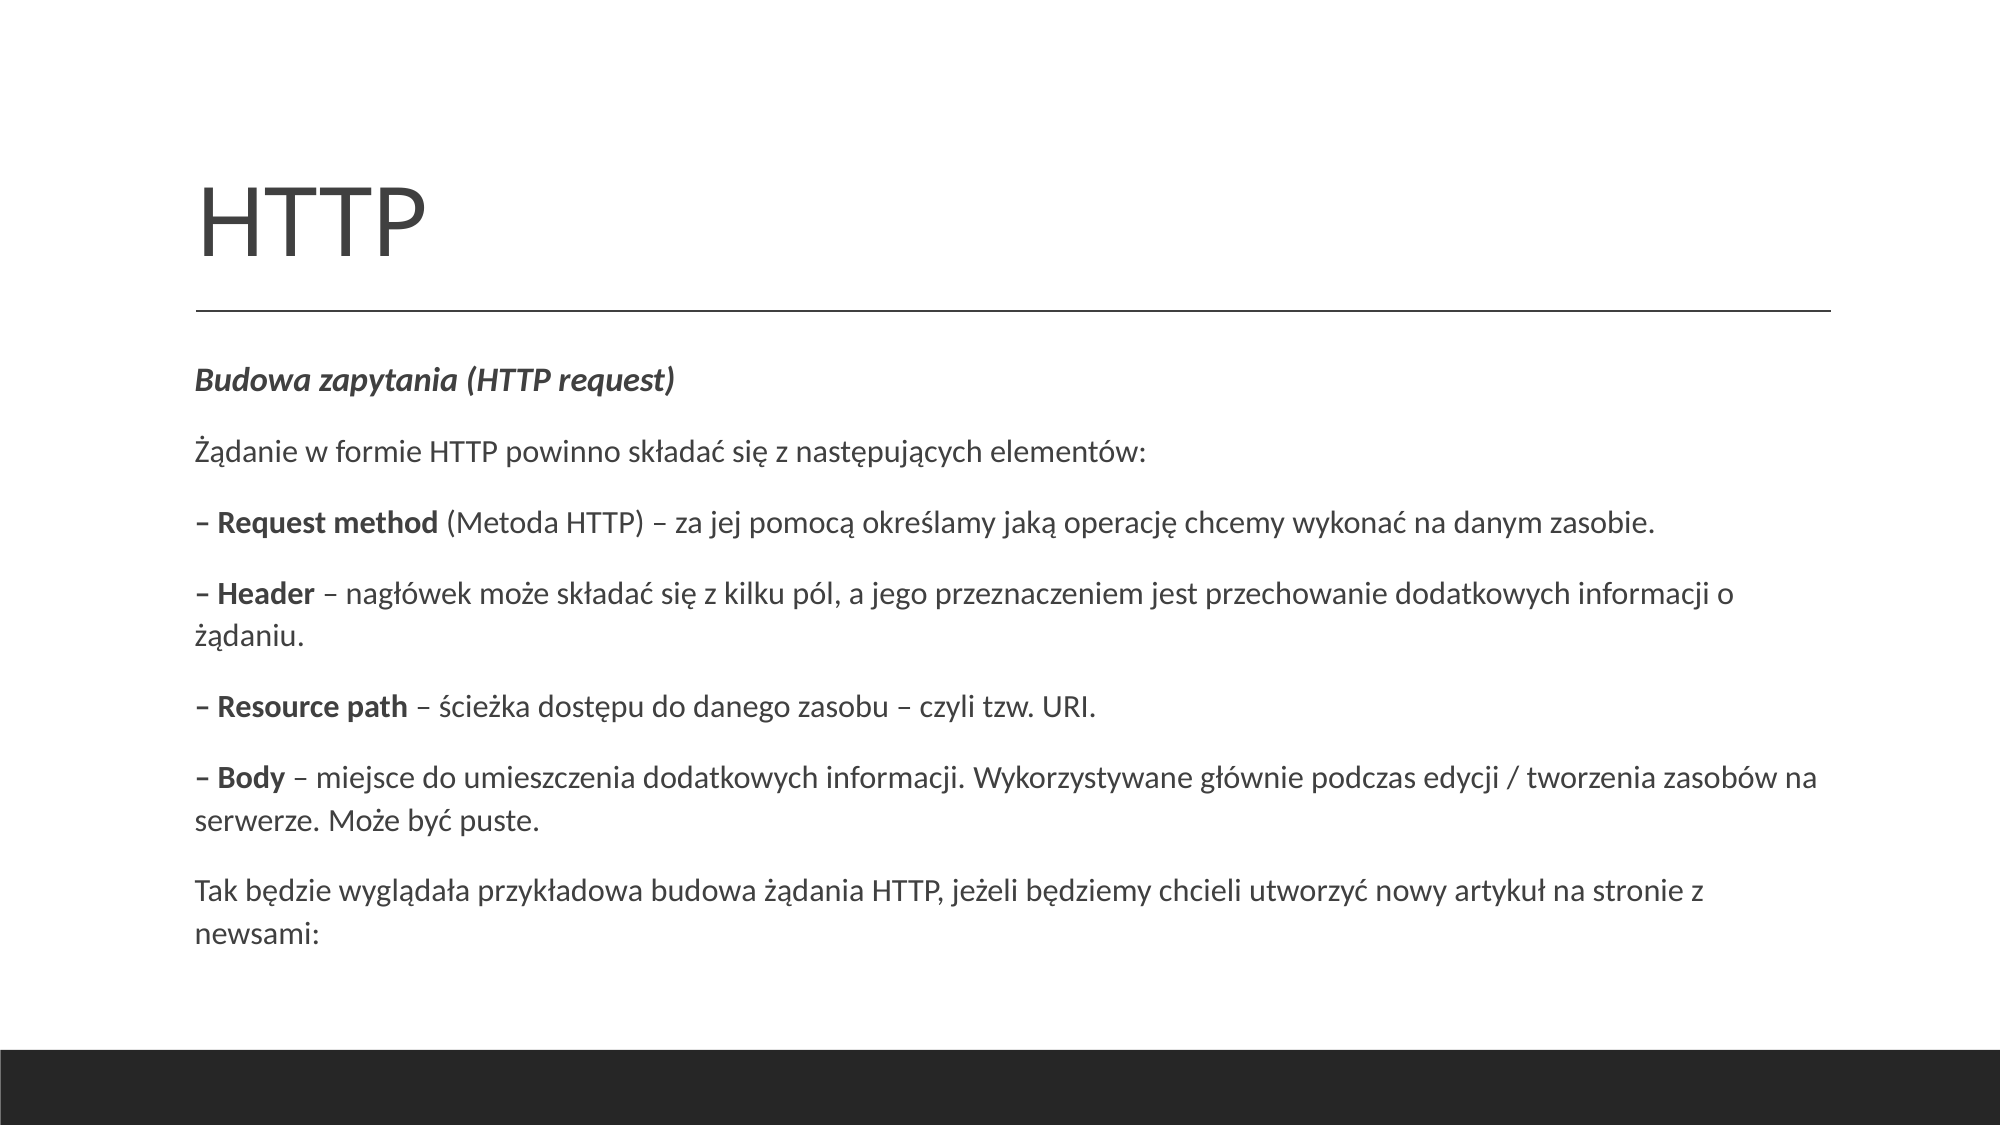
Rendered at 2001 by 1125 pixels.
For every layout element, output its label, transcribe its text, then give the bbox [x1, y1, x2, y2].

list Budowa zapytania (HTTP request) Żądanie w formie HTTP powinno składać się z następujących elementów: – Request method (Metoda HTTP) – za jej pomocą określamy jaką operację chcemy wykonać na danym zasobie. – Header – nagłówek może składać się z kilku pól, a jego przeznaczeniem jest przechowanie dodatkowych informacji o żądaniu. – Resource path – ścieżka dostępu do danego zasobu – czyli tzw. URI. – Body – miejsce do umieszczenia dodatkowych informacji. Wykorzystywane głównie podczas edycji / tworzenia zasobów na serwerze. Może być puste. Tak będzie wyglądała przykładowa budowa żądania HTTP, jeżeli będziemy chcieli utworzyć nowy artykuł na stronie z newsami: [180, 345, 1830, 963]
title HTTP [180, 47, 1830, 285]
